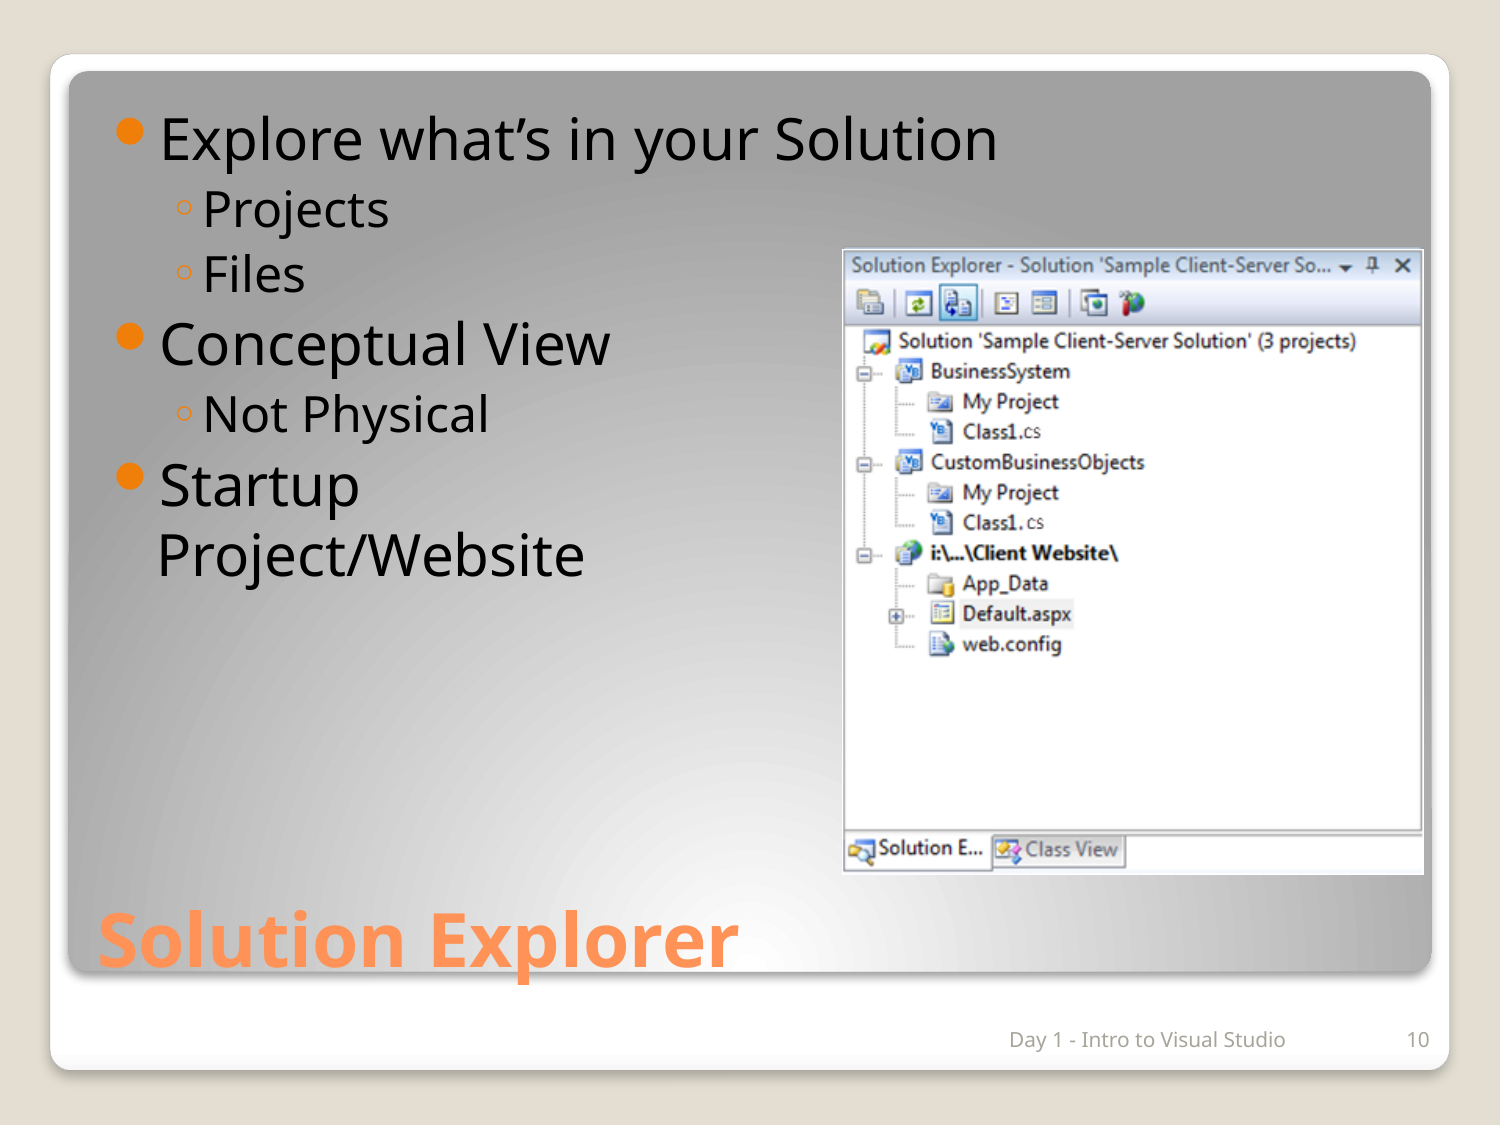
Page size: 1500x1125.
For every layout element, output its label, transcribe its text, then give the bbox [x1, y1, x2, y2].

title Solution Explorer [82, 817, 1425, 990]
footer Day 1 - Intro to Visual Studio [994, 1002, 1370, 1063]
list Explore what’s in your Solution Projects Files Conceptual View Not Physical Startup Project/Website [82, 86, 1425, 774]
picture [841, 245, 1424, 876]
slide_number 10 [1370, 1002, 1445, 1063]
